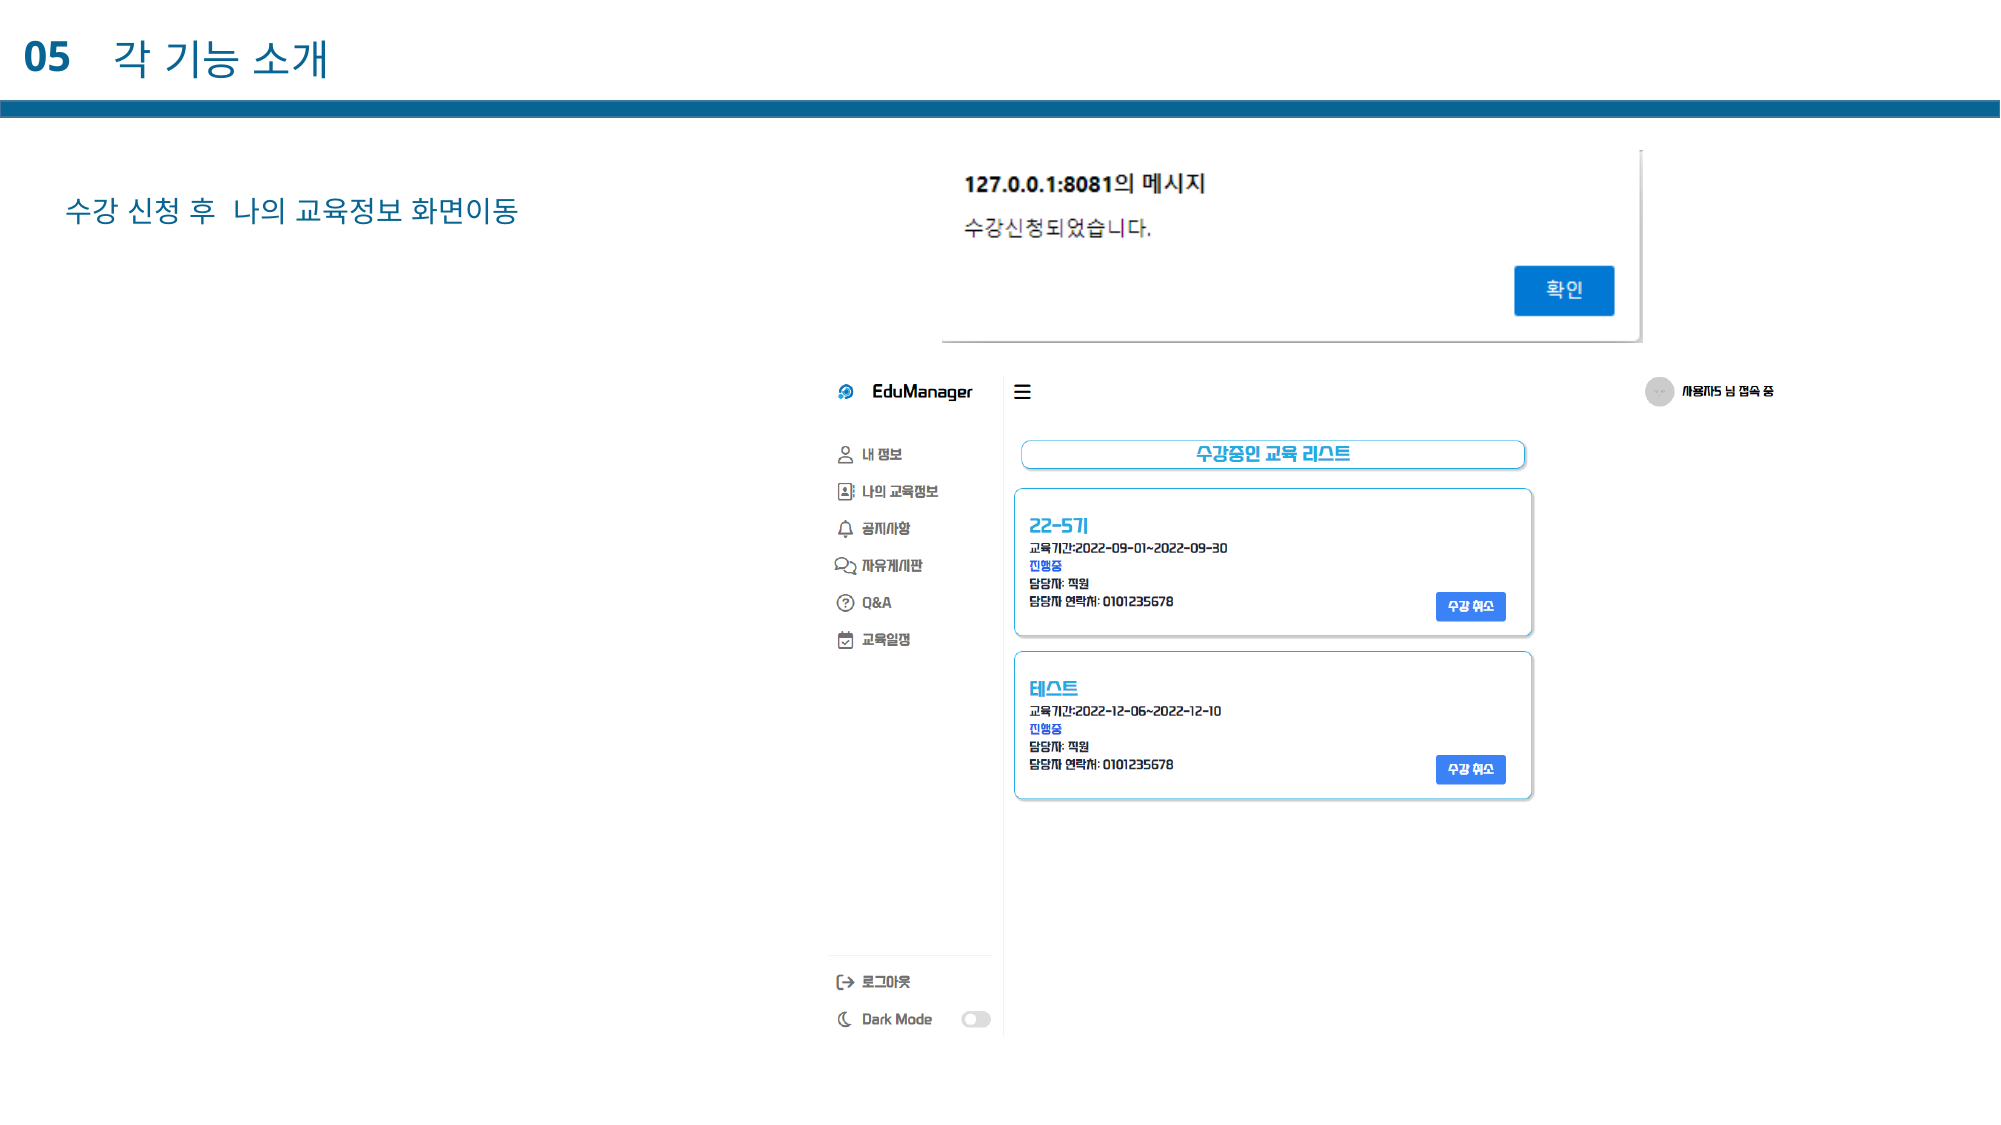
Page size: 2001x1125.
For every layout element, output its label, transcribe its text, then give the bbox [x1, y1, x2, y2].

text_box 수강 신청 후 나의 교육정보 화면이동 [50, 186, 722, 236]
text_box 각 기능 소개 [99, 26, 346, 92]
text_box 05 [8, 22, 87, 88]
text_box [0, 100, 2000, 118]
picture [942, 150, 1643, 343]
picture [827, 375, 1786, 1036]
